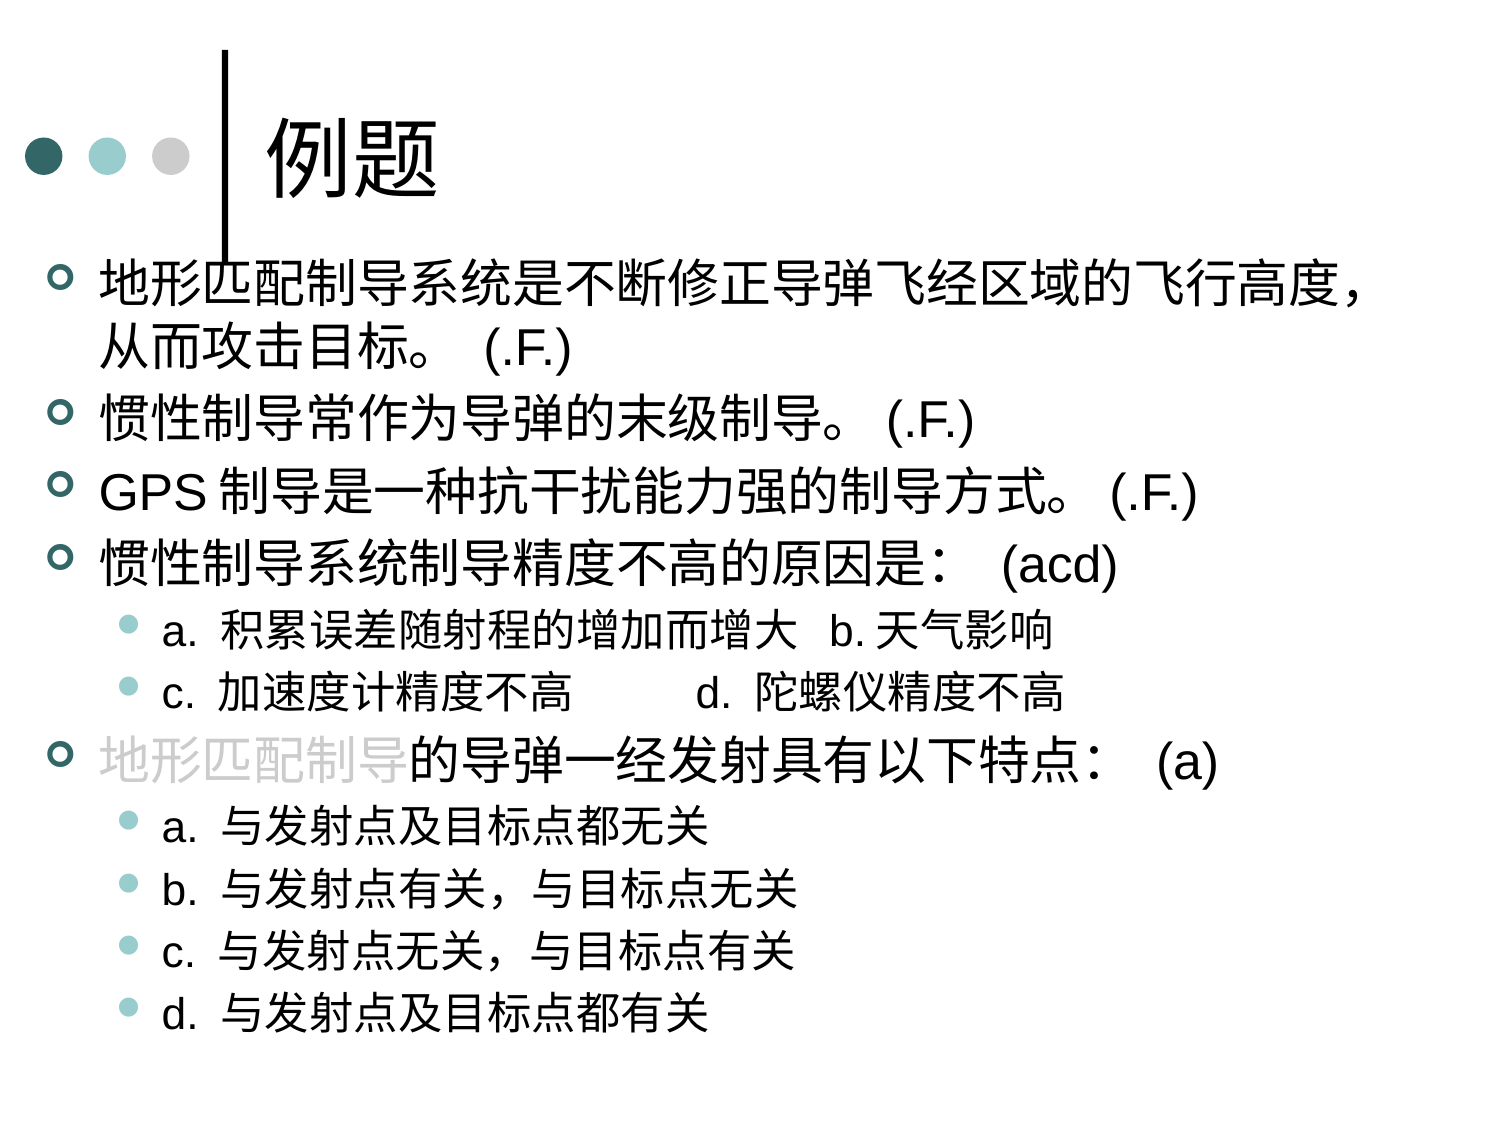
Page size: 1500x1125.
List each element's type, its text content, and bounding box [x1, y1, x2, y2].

title 例题 [249, 31, 1400, 243]
list 地形匹配制导系统是不断修正导弹飞经区域的飞行高度，从而攻击目标。 (.F.) 惯性制导常作为导弹的末级制导。(.F.) GPS制导是一种抗干扰能力强的制导方式。(.F.) 惯性制导系统制导精度不高的原因是： (acd) a. 积累误差随射程的增加而增大 b.天气影响 c. 加速度计精度不高 d. 陀螺仪精度不高 地形匹配制导的导弹一经发射具有以下特点： (a) a. 与发射点及目标点都无关 b. 与发射点有关，与目标点无关 c. 与发射点无关，与目标点有关 d. 与发射点及目标点都有关 [29, 243, 1459, 1050]
